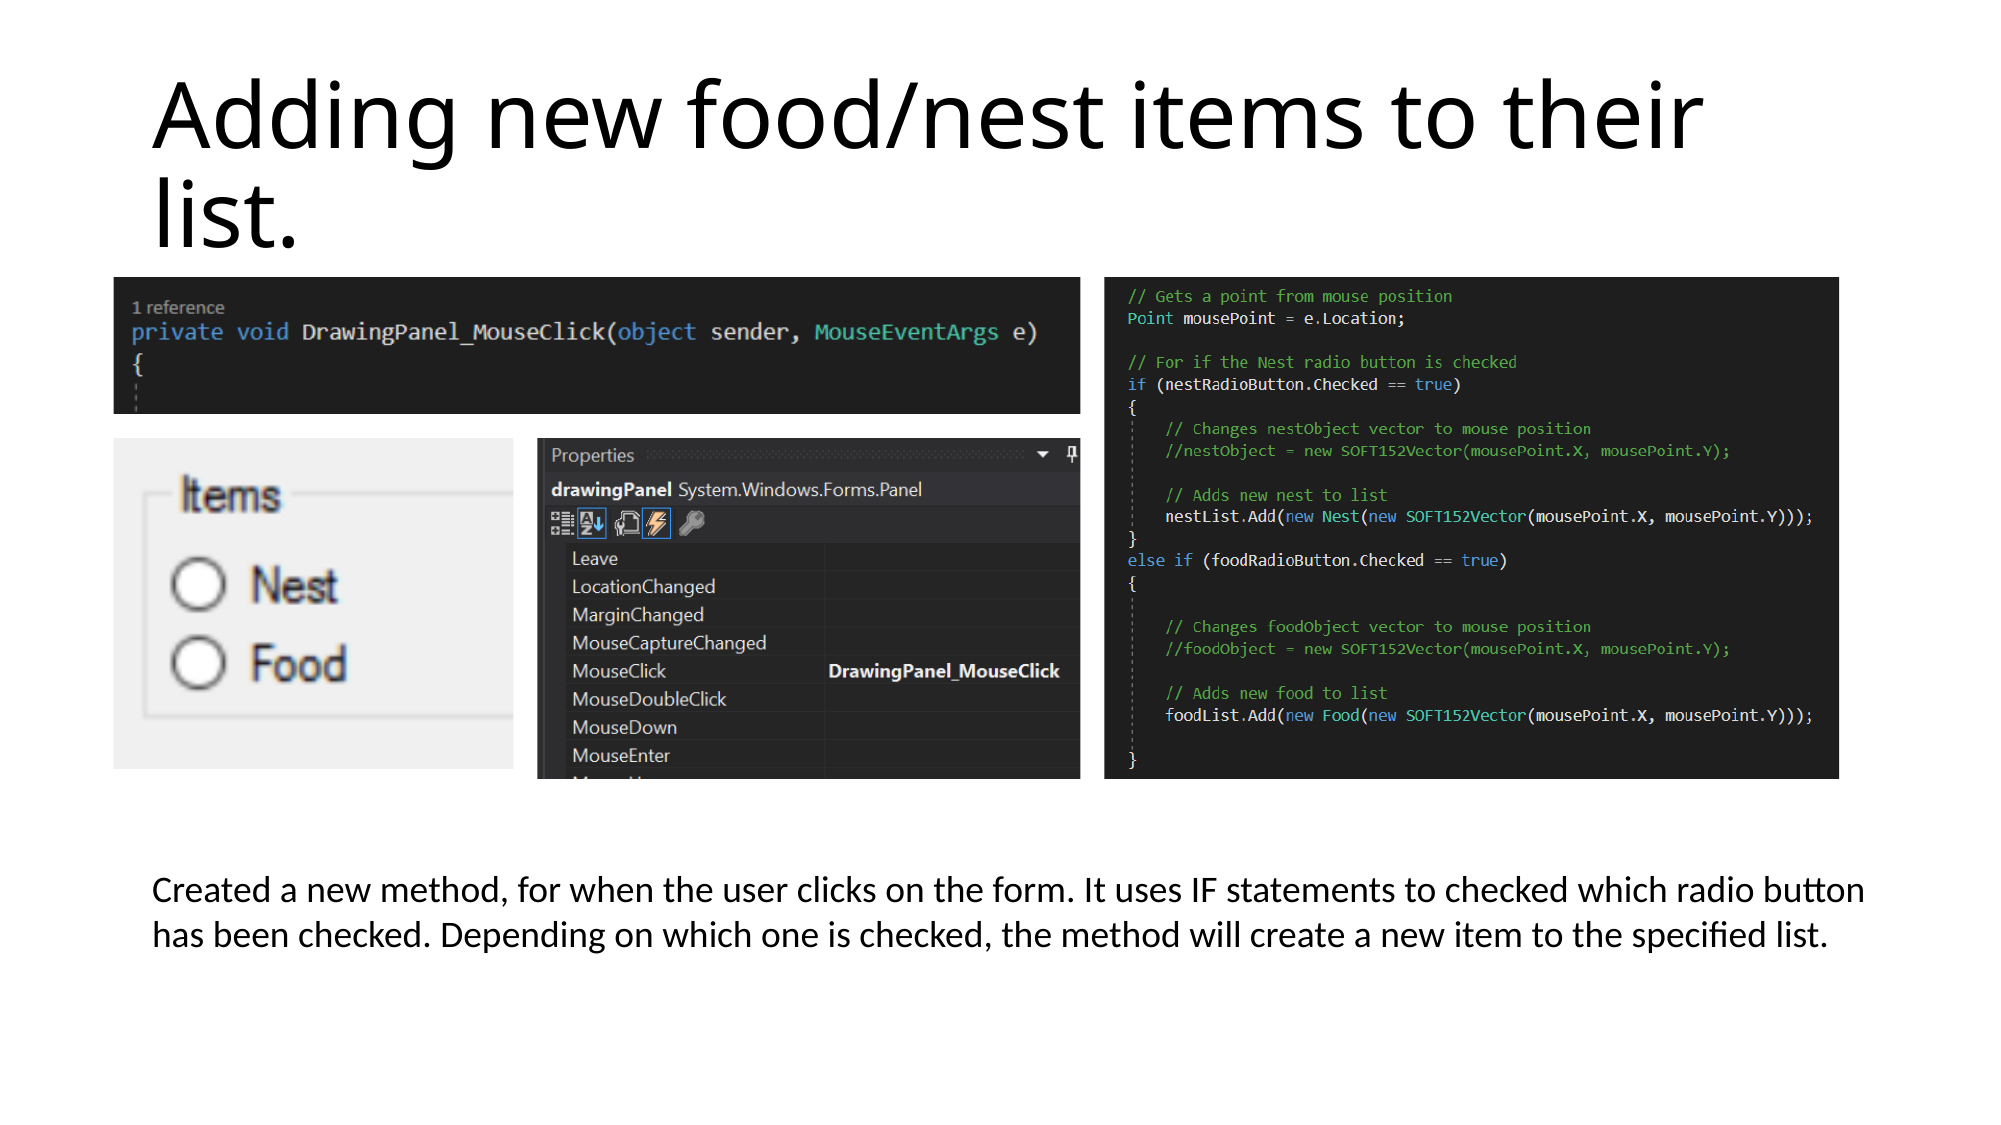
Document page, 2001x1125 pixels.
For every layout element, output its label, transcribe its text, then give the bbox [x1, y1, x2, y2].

picture [113, 277, 1081, 414]
picture [537, 438, 1081, 779]
text_box Created a new method, for when the user clicks on the form. It uses IF statements to checked which radio button has been checked. Depending on which one is checked, the method will create a new item to the specified list. [137, 857, 1905, 963]
picture [1104, 277, 1840, 779]
title Adding new food/nest items to their list. [137, 59, 1863, 278]
picture [113, 438, 514, 769]
